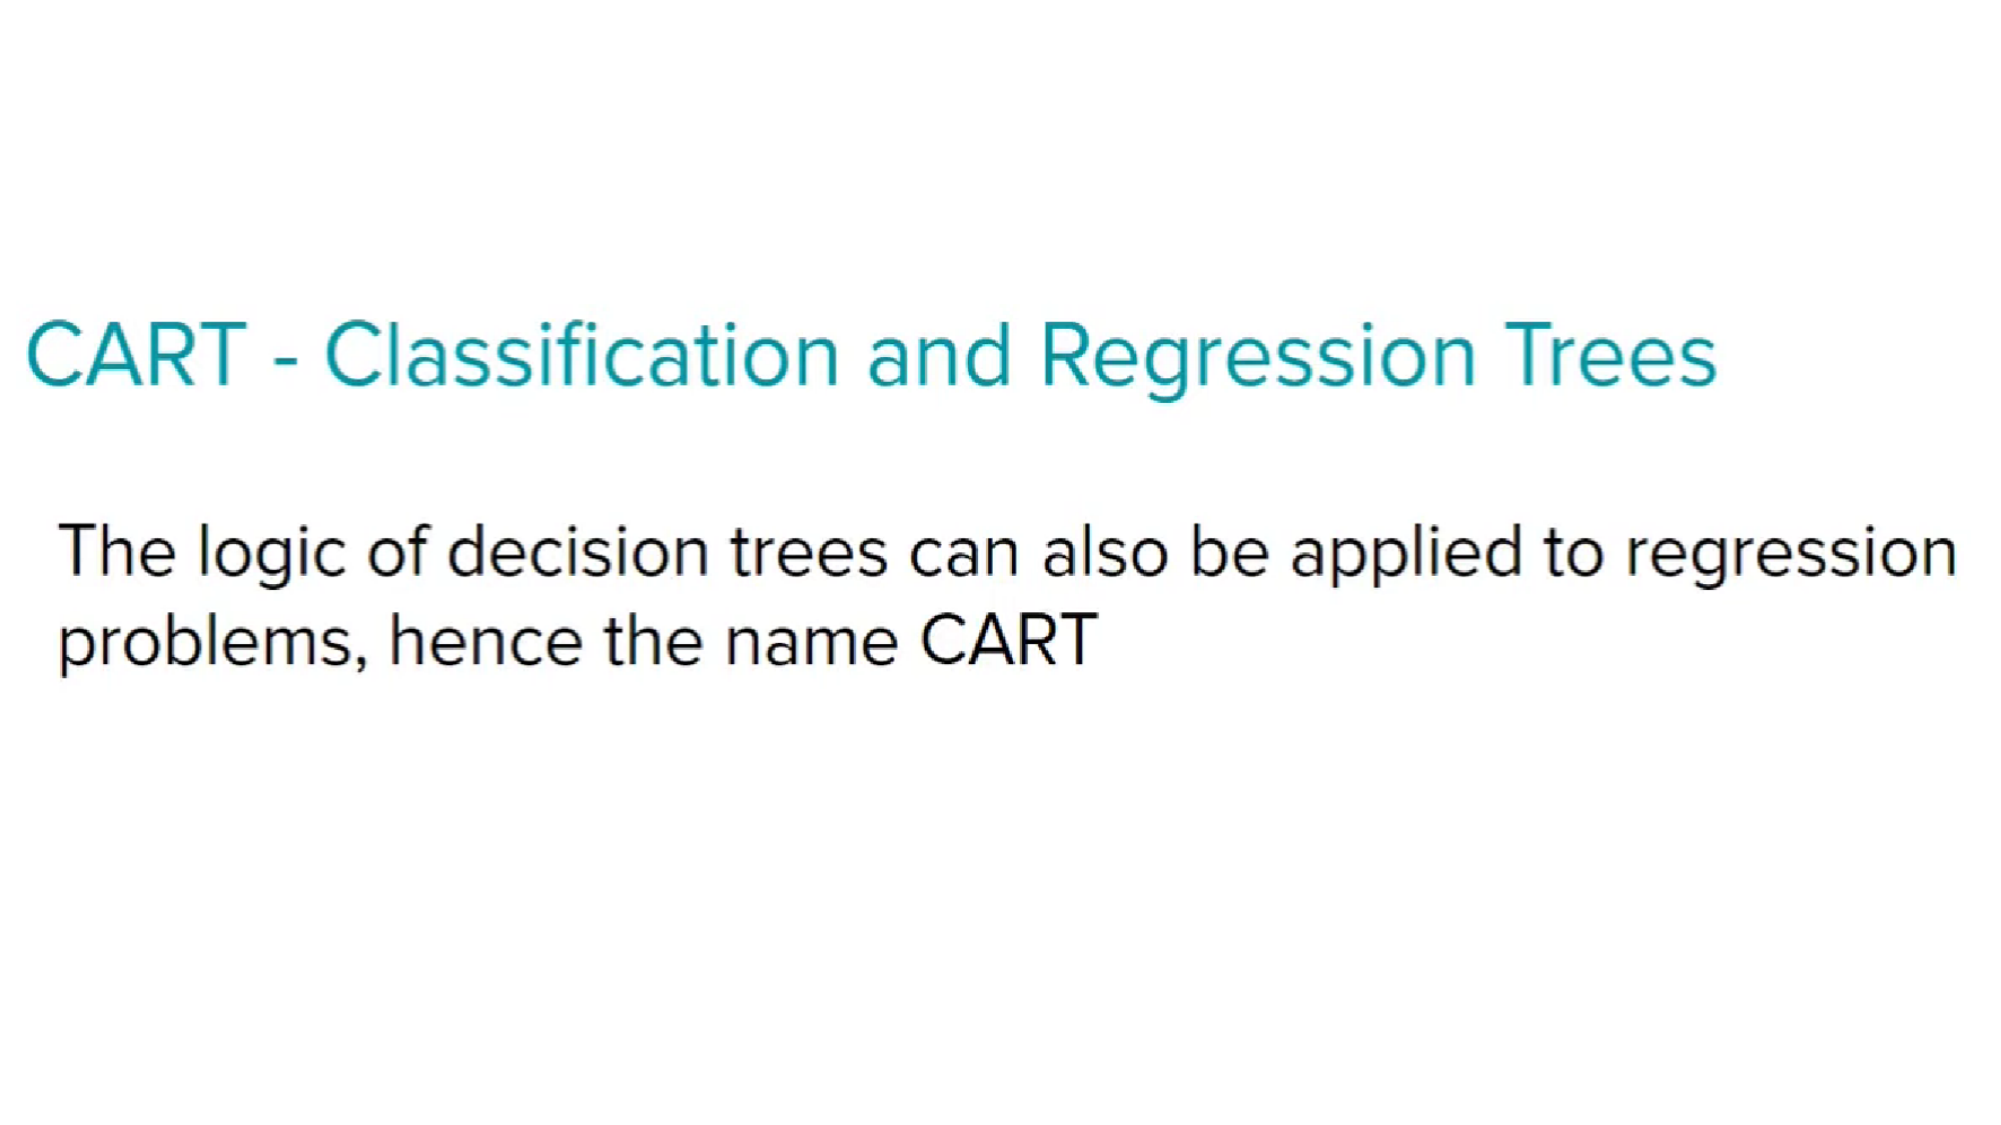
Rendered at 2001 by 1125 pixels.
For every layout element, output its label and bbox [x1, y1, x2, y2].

picture [16, 276, 2000, 763]
